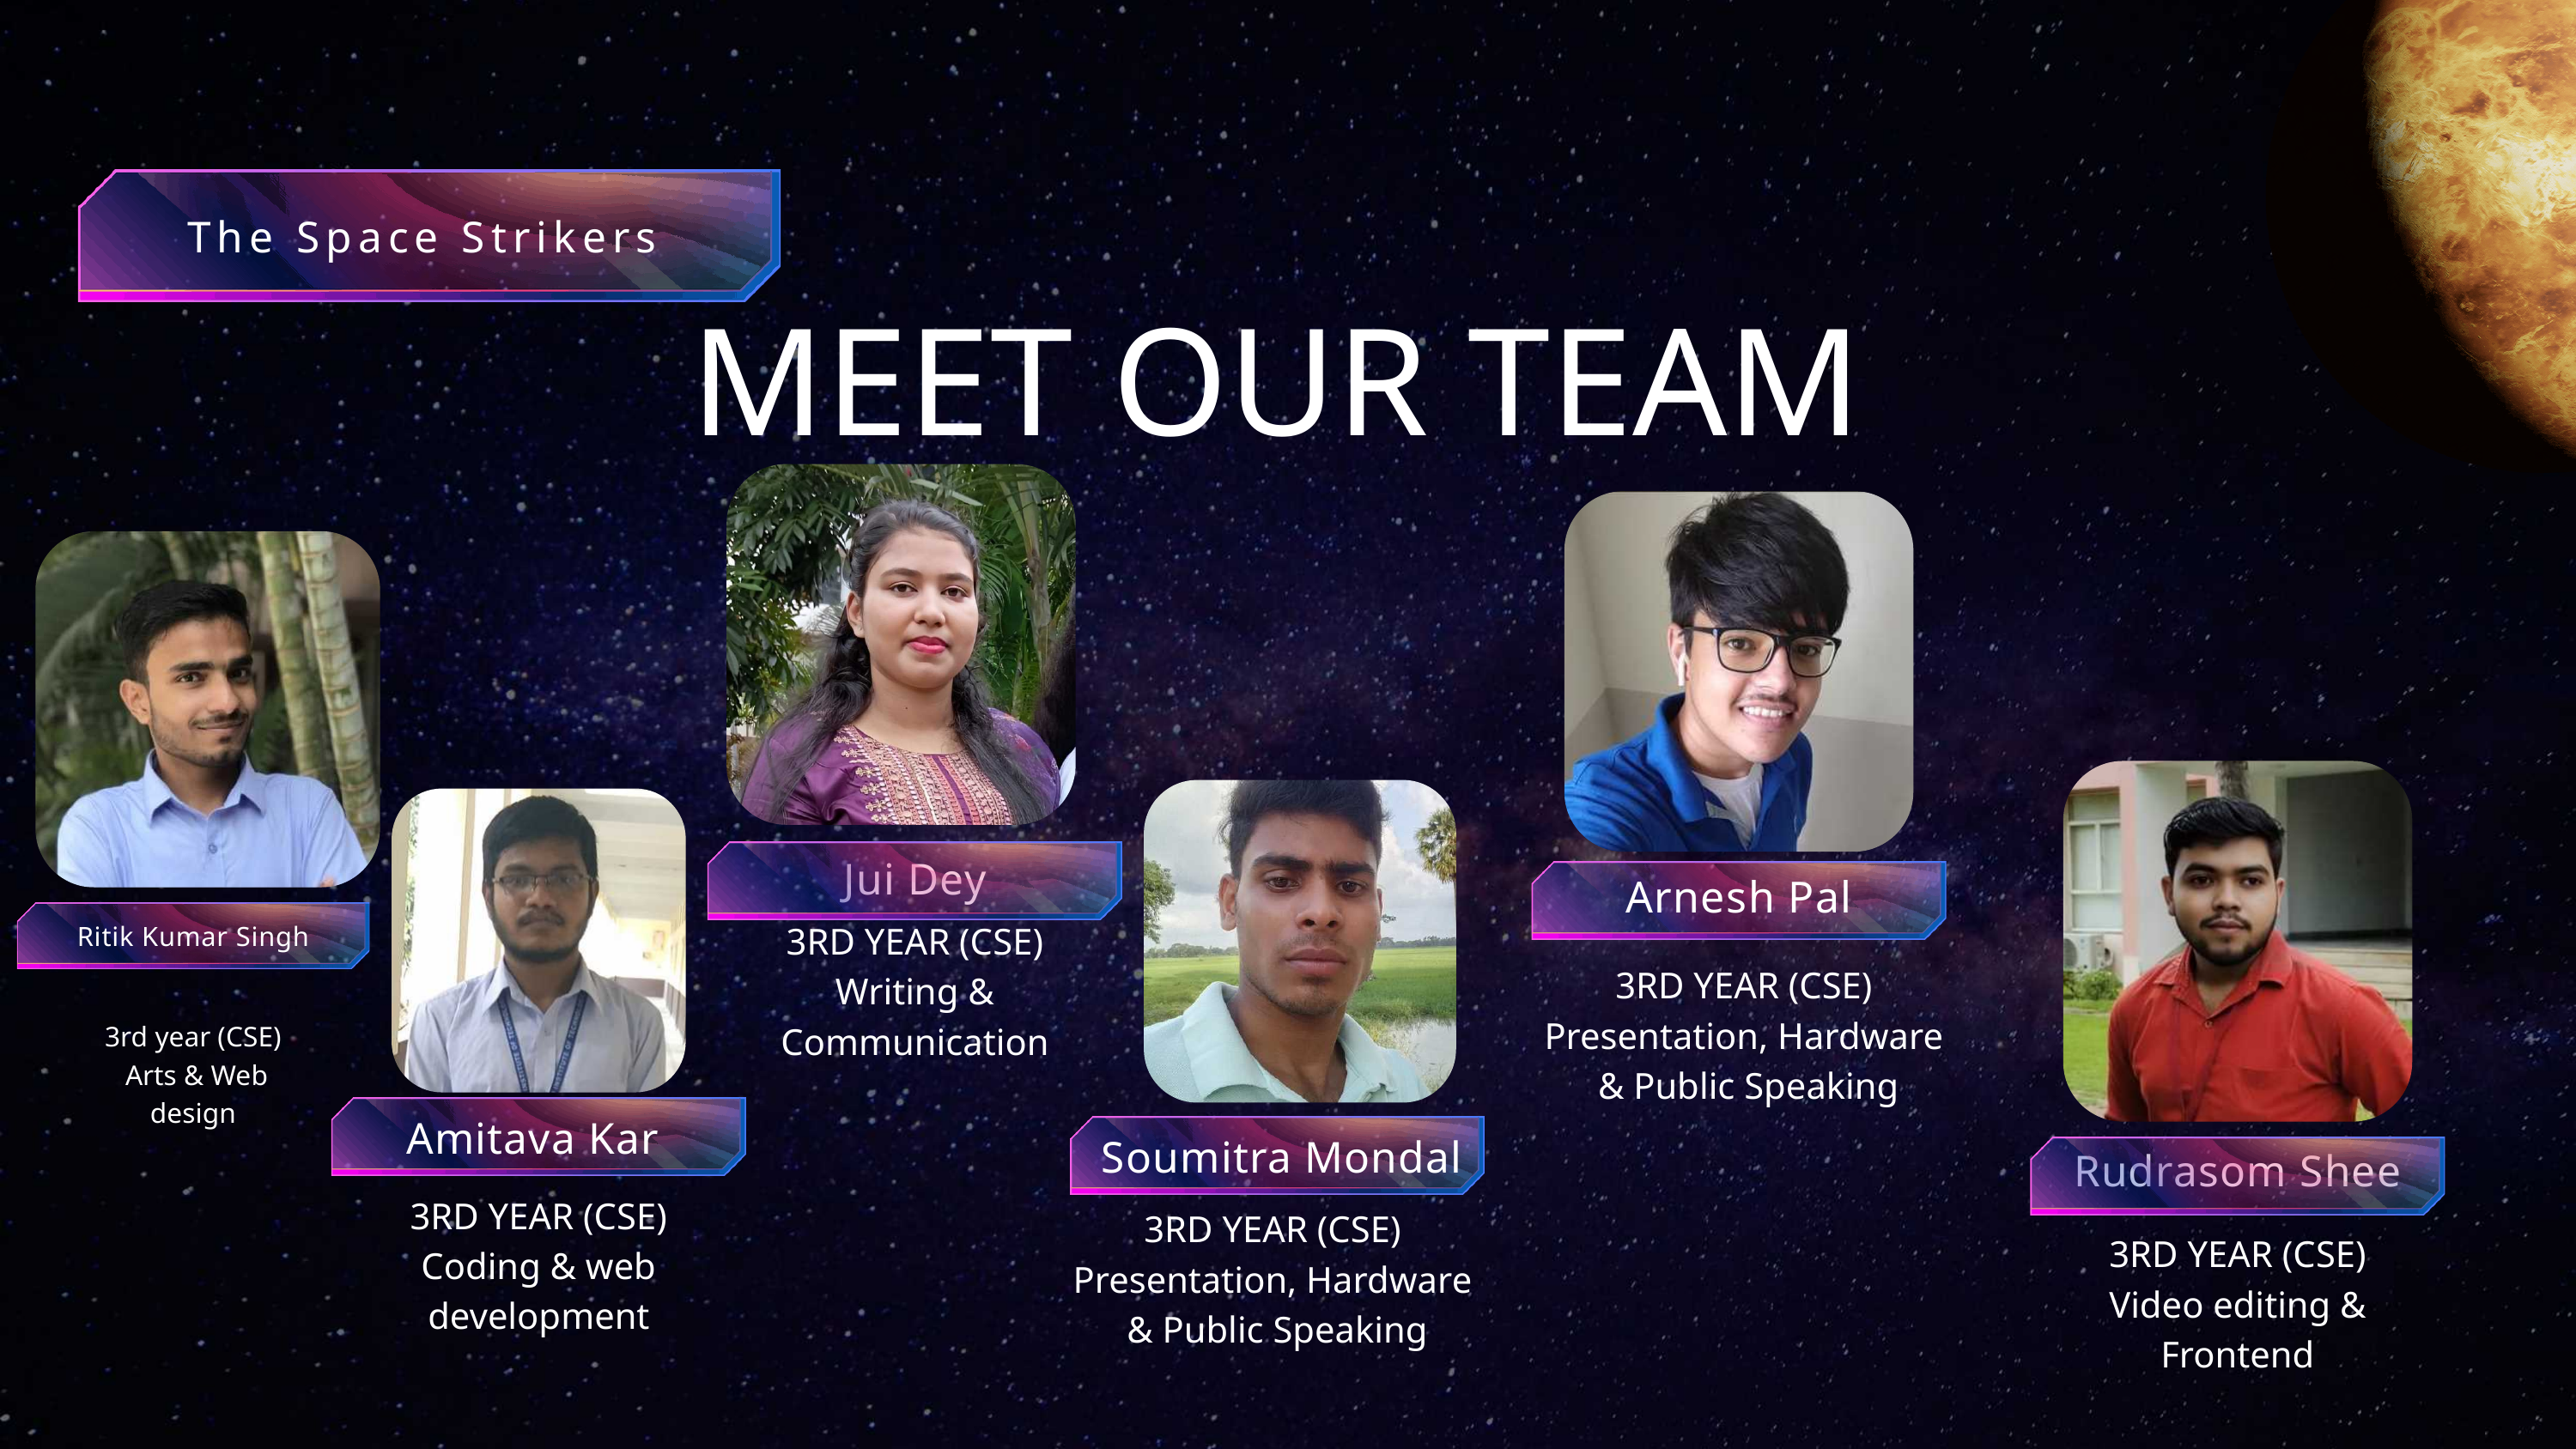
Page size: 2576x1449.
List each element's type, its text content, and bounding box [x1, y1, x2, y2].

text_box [1143, 779, 1457, 1104]
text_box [726, 463, 1077, 826]
text_box [1531, 861, 1947, 940]
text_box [34, 530, 381, 888]
text_box 3rd year (CSE) Arts & Web design [72, 976, 314, 1129]
text_box Soumitra Mondal [1080, 1122, 1496, 1182]
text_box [2063, 760, 2413, 1123]
text_box [2030, 1137, 2445, 1216]
text_box 3RD YEAR (CSE) Writing & Communication [736, 912, 1094, 1063]
text_box 3RD YEAR (CSE) Presentation, Hardware & Public Speaking [1484, 955, 2013, 1106]
text_box 3RD YEAR (CSE) Video editing & Frontend [2079, 1224, 2397, 1375]
text_box Amitava Kar [331, 1103, 746, 1163]
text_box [391, 787, 687, 1094]
text_box 3RD YEAR (CSE) Coding & web development [380, 1186, 697, 1337]
text_box Arnesh Pal [1553, 861, 1925, 922]
text_box [77, 169, 781, 302]
text_box [2265, 0, 2576, 473]
text_box [331, 1097, 746, 1176]
text_box [0, 0, 2576, 1449]
text_box MEET OUR TEAM [367, 307, 2188, 466]
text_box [1564, 490, 1914, 852]
text_box The Space Strikers [79, 202, 783, 262]
text_box 3RD YEAR (CSE) Presentation, Hardware & Public Speaking [1012, 1199, 1541, 1350]
text_box [707, 841, 1122, 920]
text_box [16, 902, 370, 970]
text_box [1070, 1116, 1485, 1195]
text_box Ritik Kumar Singh [55, 914, 331, 952]
